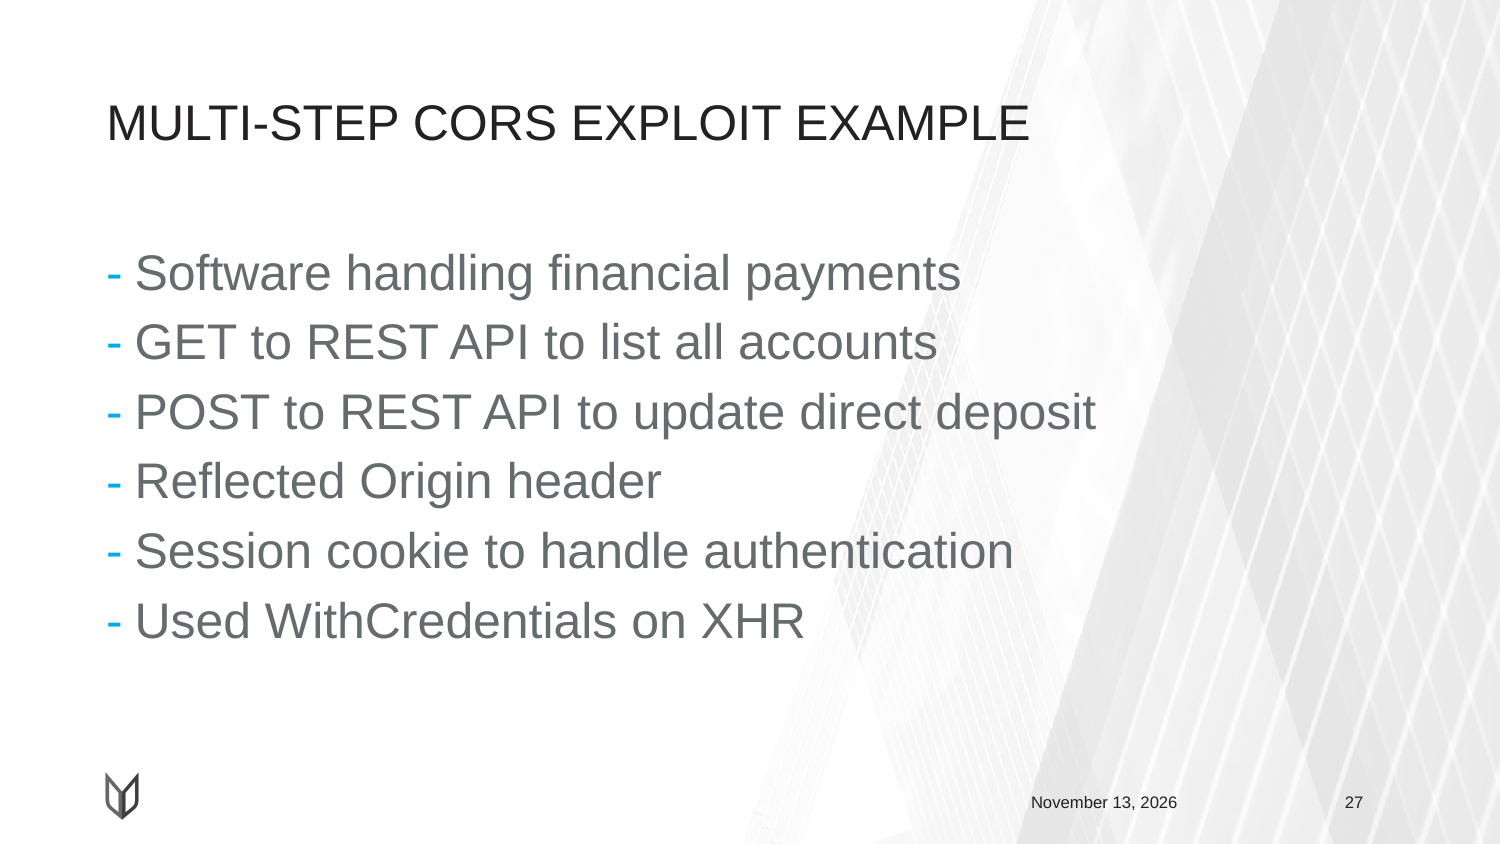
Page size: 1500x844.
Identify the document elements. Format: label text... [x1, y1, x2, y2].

list Software handling financial payments GET to REST API to list all accounts POST to REST API to update direct deposit Reflected Origin header Session cookie to handle authentication Used WithCredentials on XHR [106, 246, 1400, 736]
slide_number 27 [1324, 784, 1379, 815]
title MULTI-STEP CORS EXPLOIT EXAMPLE [106, 96, 1400, 220]
picture [0, 0, 1500, 844]
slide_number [1016, 784, 1324, 815]
